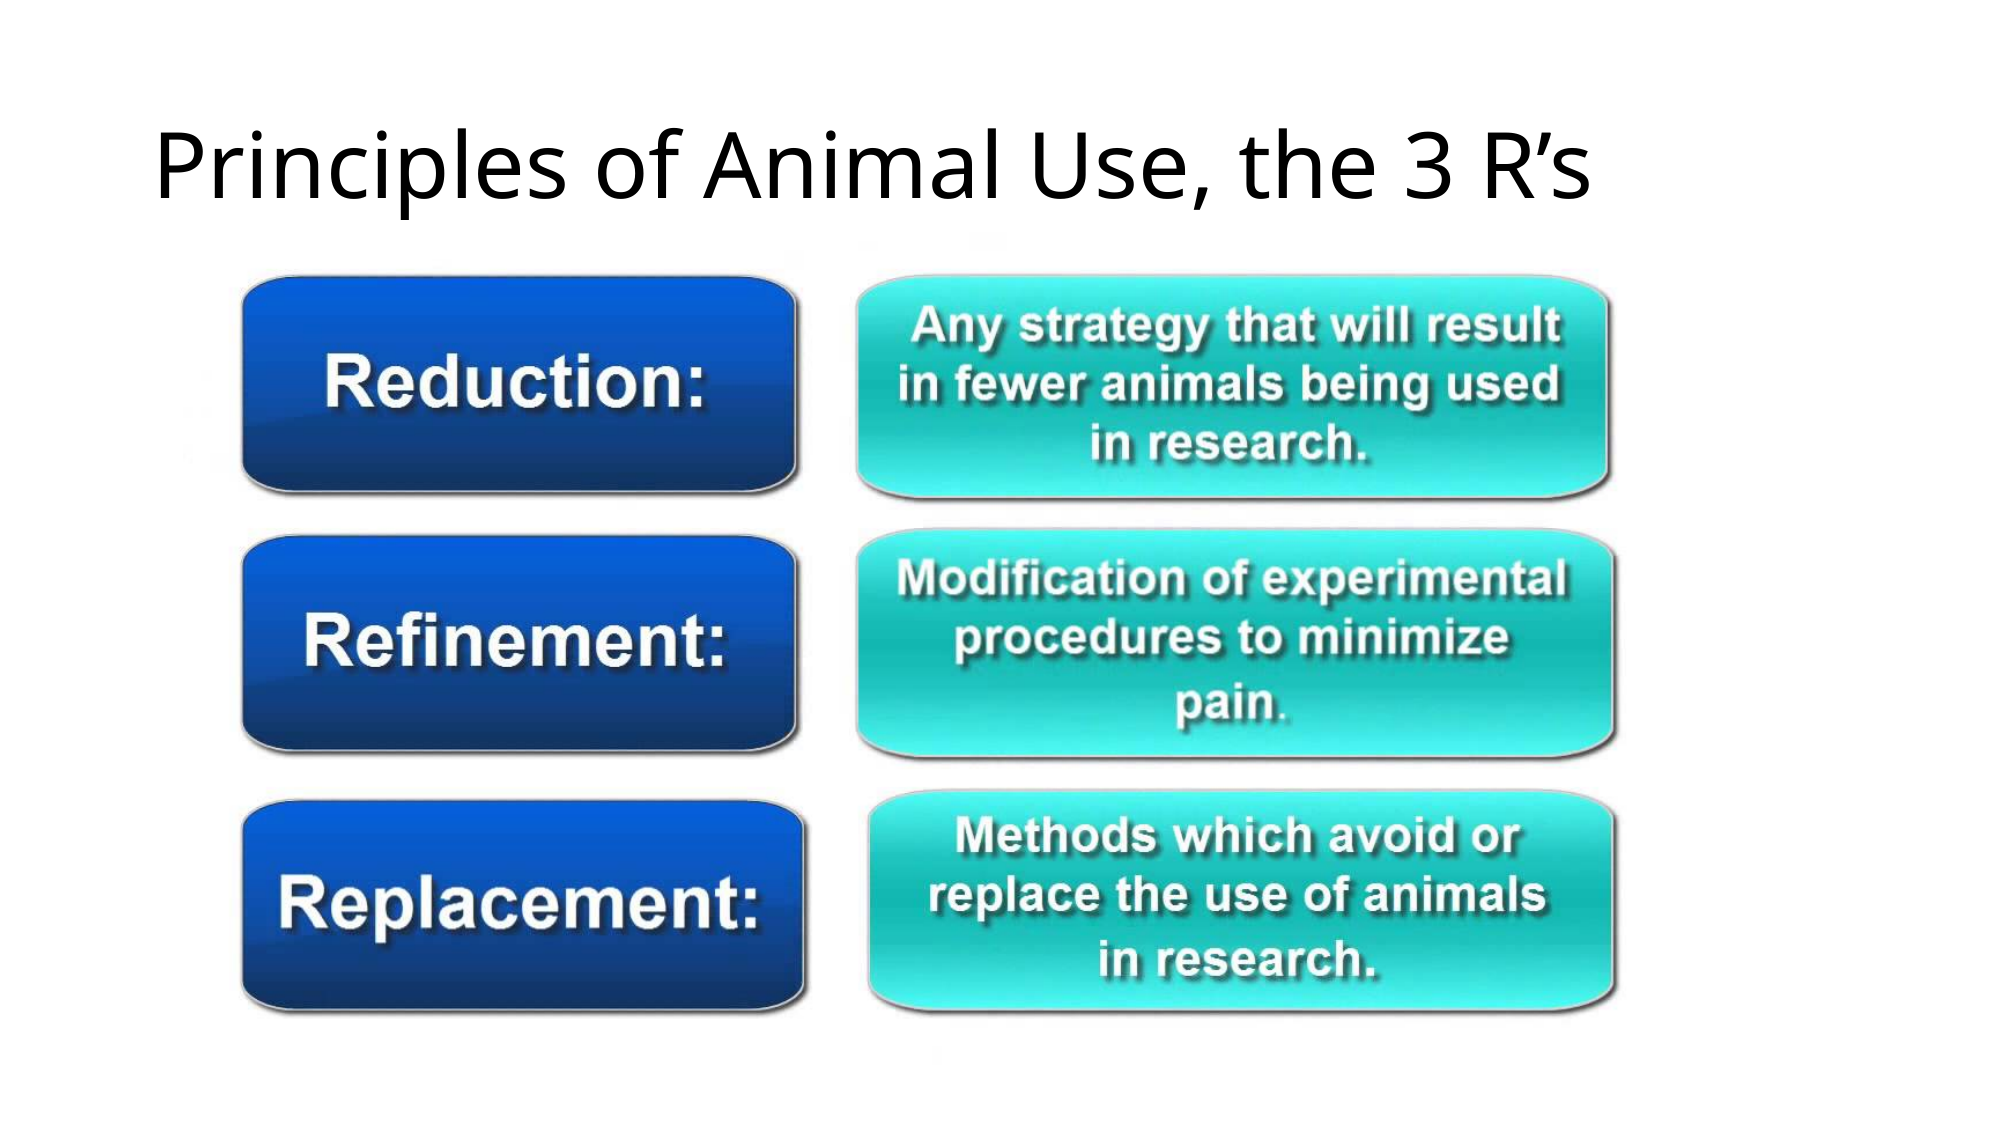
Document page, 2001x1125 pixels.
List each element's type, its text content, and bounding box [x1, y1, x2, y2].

title Principles of Animal Use, the 3 R’s [137, 59, 1863, 278]
picture [174, 232, 1654, 1065]
